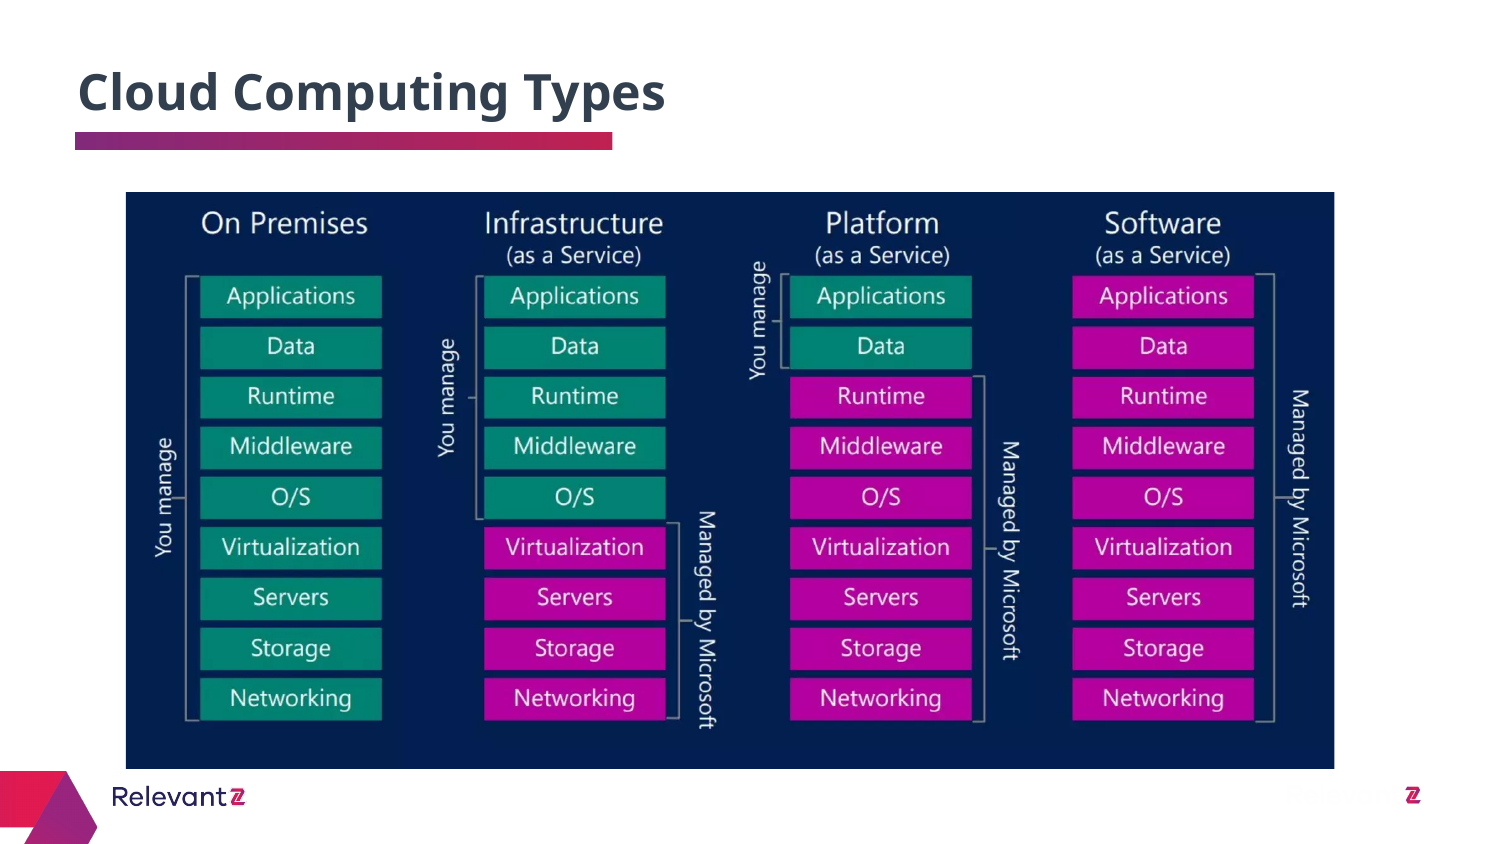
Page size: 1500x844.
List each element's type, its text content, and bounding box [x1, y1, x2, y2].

picture [1284, 782, 1425, 810]
picture [109, 782, 250, 810]
picture [125, 191, 1335, 769]
picture [0, 769, 101, 844]
text_box Cloud Computing Types [62, 52, 979, 137]
